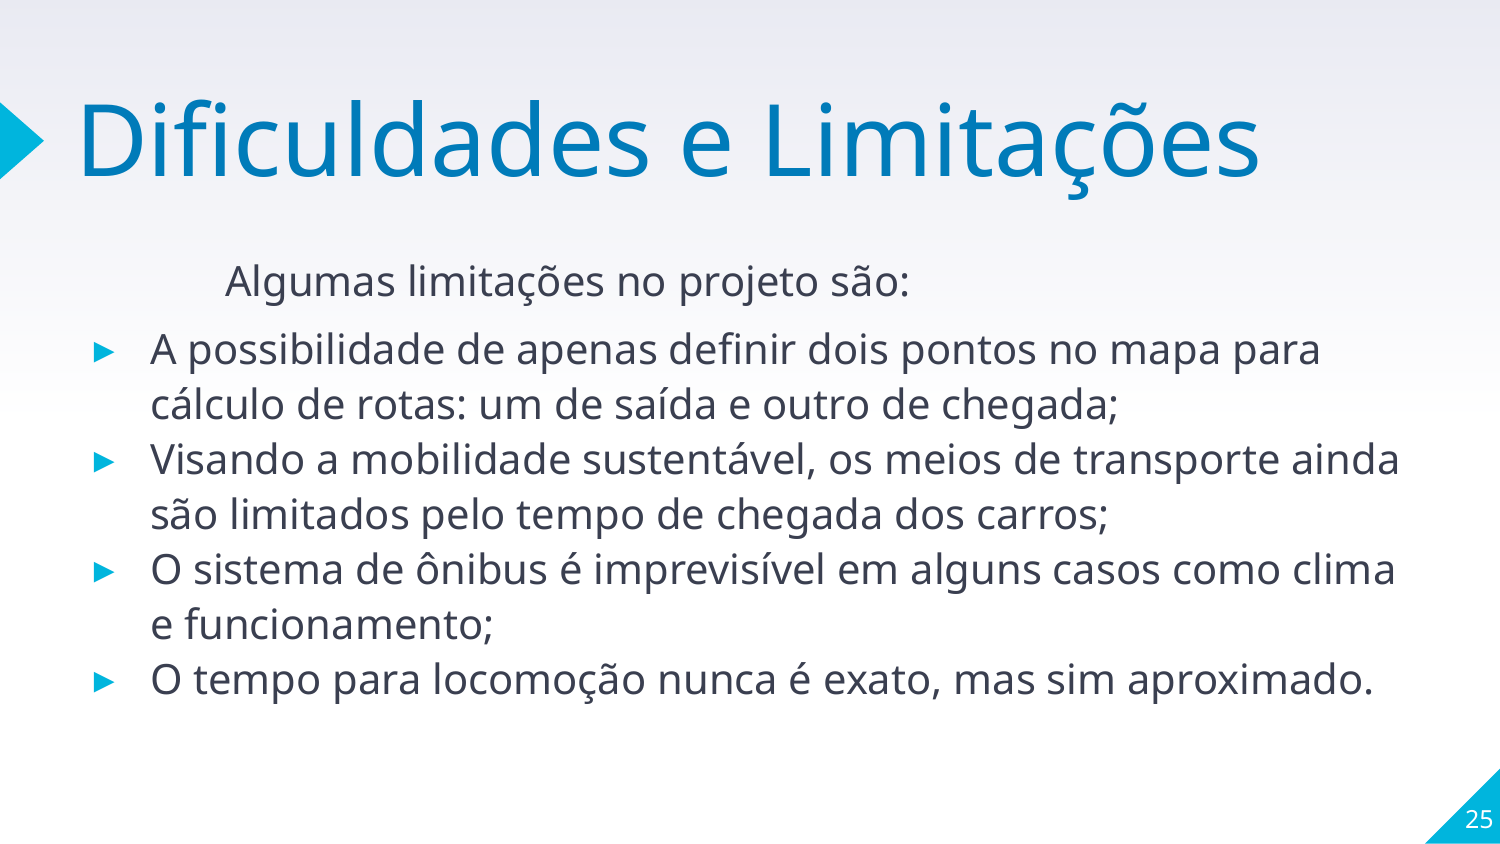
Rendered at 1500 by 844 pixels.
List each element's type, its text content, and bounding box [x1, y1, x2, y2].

list Algumas limitações no projeto são: A possibilidade de apenas definir dois pontos no mapa para cálculo de rotas: um de saída e outro de chegada; Visando a mobilidade sustentável, os meios de transporte ainda são limitados pelo tempo de chegada dos carros; O sistema de ônibus é imprevisível em alguns casos como clima e funcionamento; O tempo para locomoção nunca é exato, mas sim aproximado. [75, 250, 1419, 761]
slide_number ‹#› [1418, 760, 1494, 838]
title Dificuldades e Limitações [75, 99, 1320, 250]
